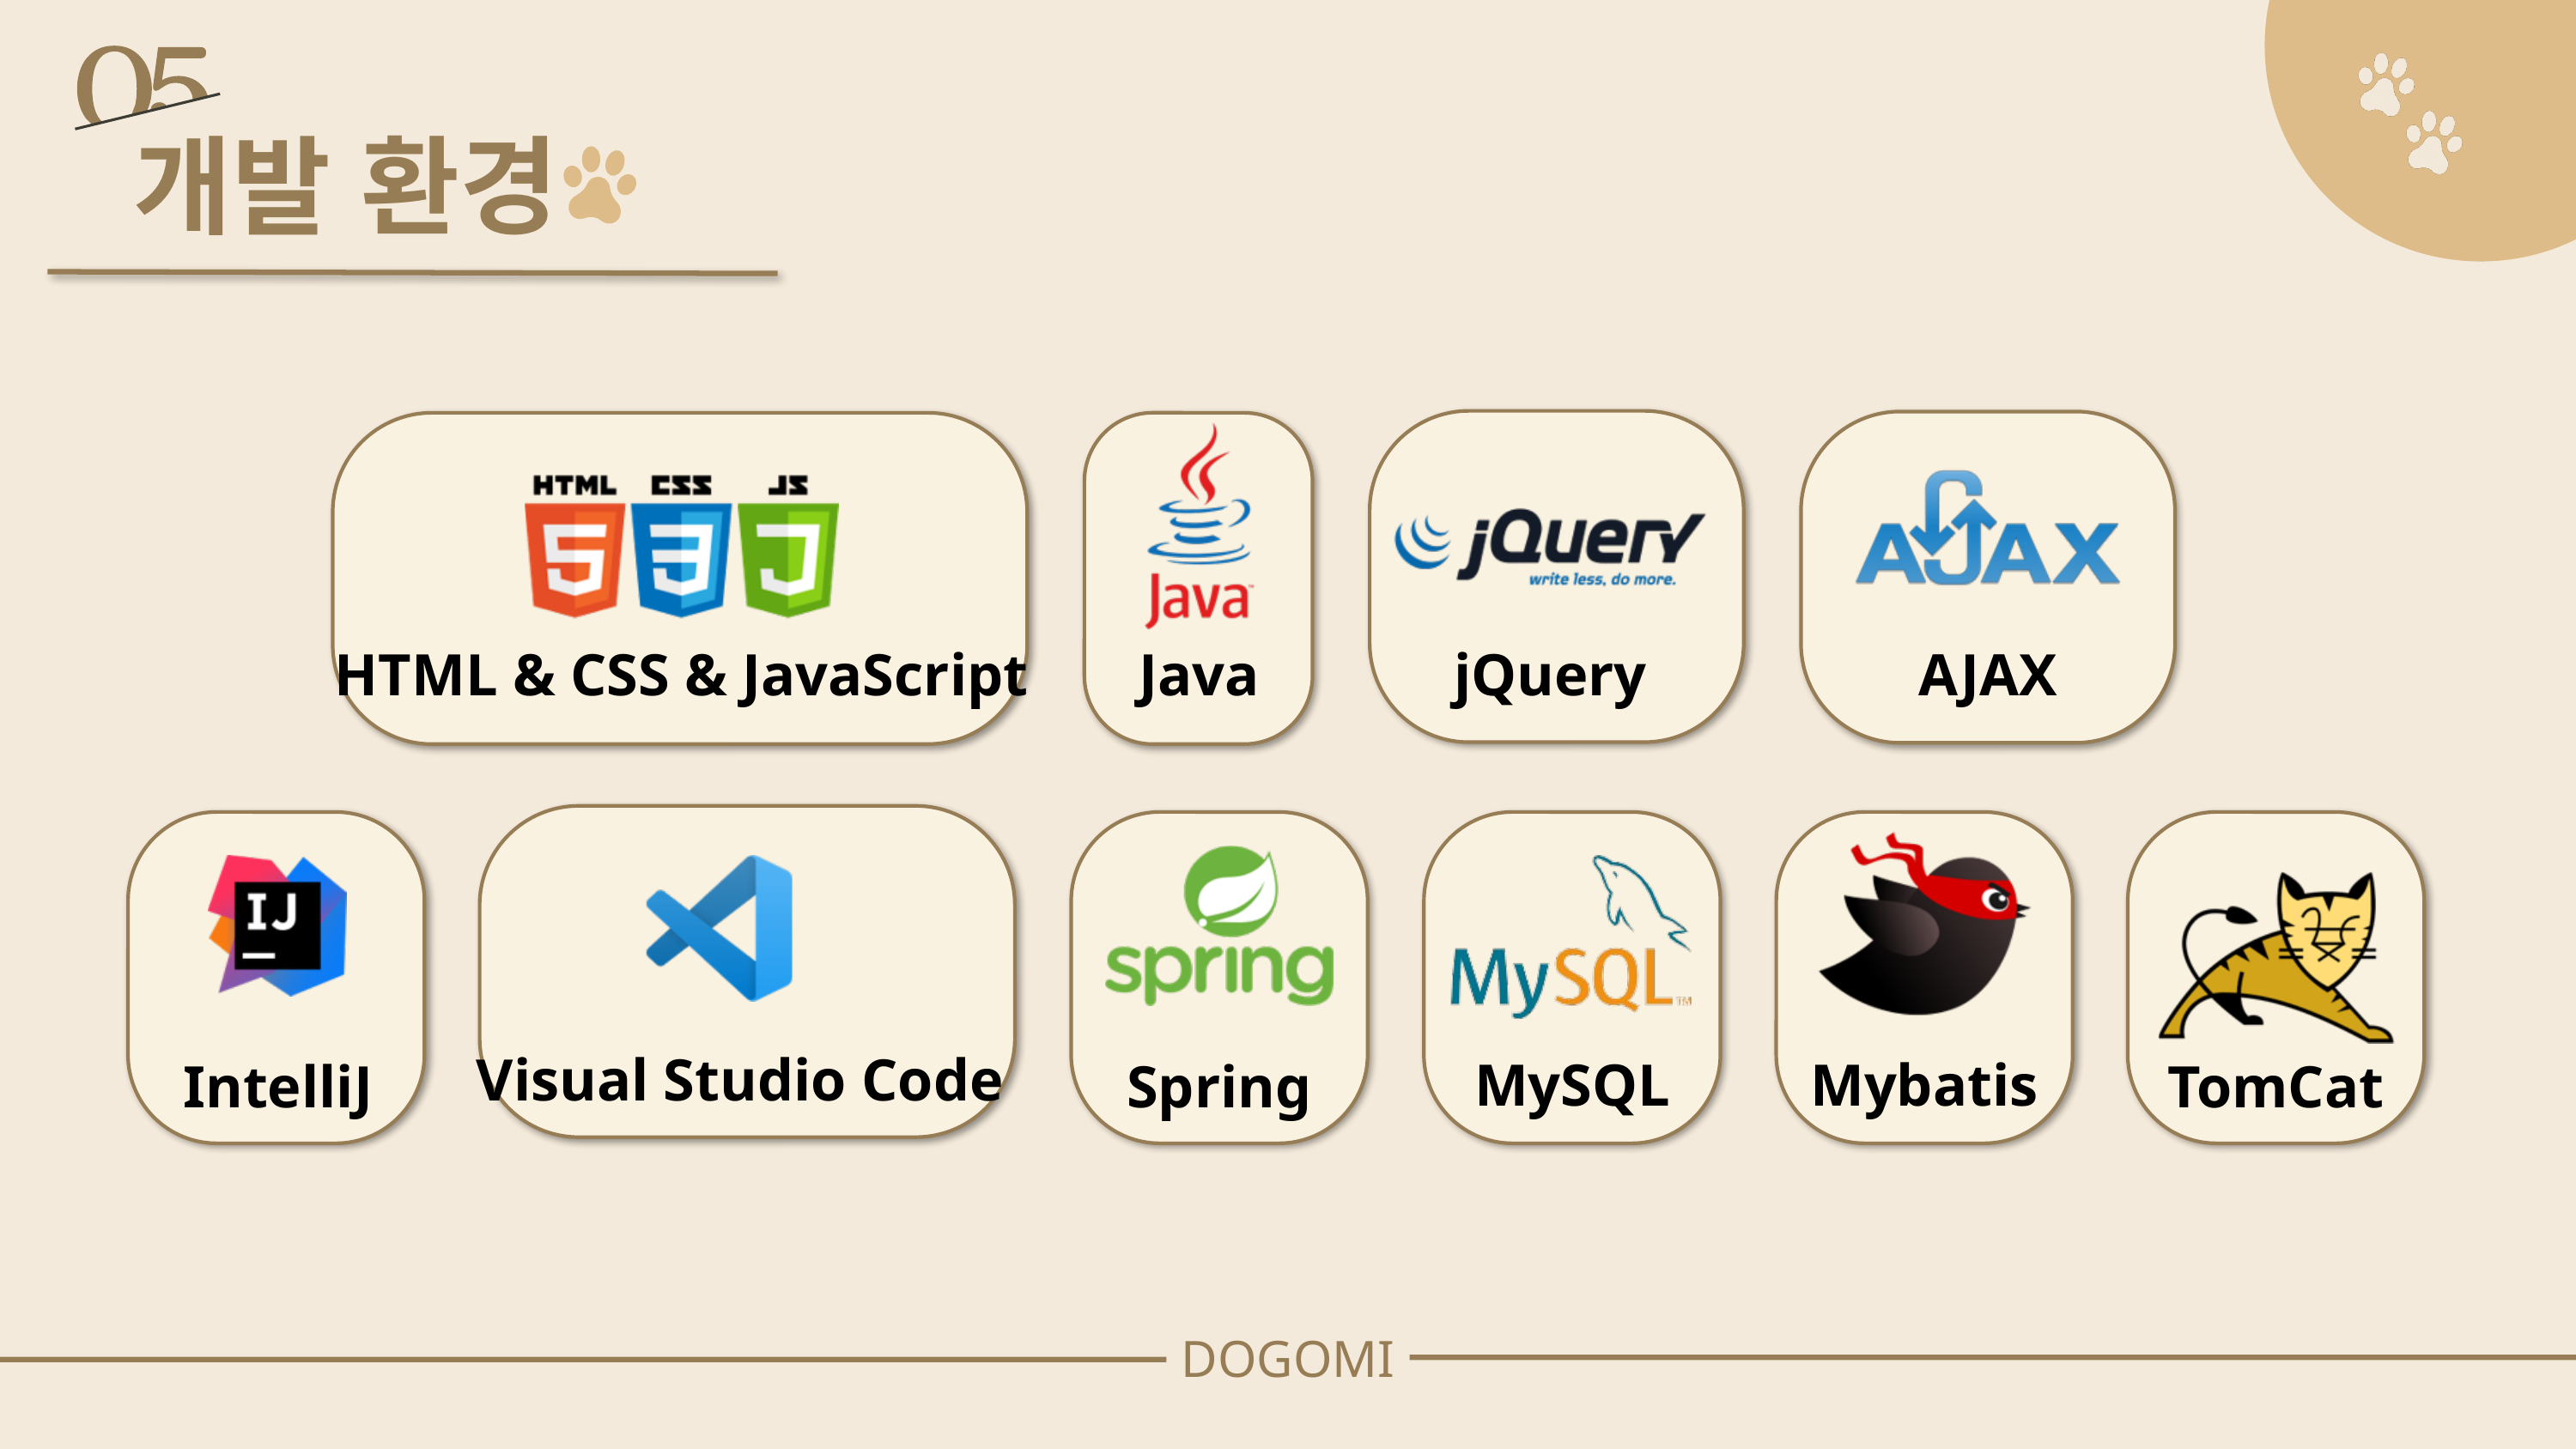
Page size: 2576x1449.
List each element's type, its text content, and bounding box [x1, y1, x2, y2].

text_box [563, 145, 636, 222]
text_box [2264, 0, 2576, 262]
text_box [1799, 409, 2178, 745]
text_box 개발 환경 [120, 112, 572, 254]
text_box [495, 854, 987, 1121]
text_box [1848, 459, 2128, 715]
picture [2343, 47, 2474, 178]
text_box [331, 410, 1012, 685]
text_box [1818, 1132, 2031, 1145]
text_box [1388, 409, 1746, 703]
text_box [1099, 722, 1297, 746]
text_box [1464, 1131, 1680, 1145]
text_box [531, 1127, 963, 1139]
text_box [125, 809, 427, 1145]
text_box [1069, 809, 1370, 1124]
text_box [1446, 845, 1699, 1125]
text_box [2125, 809, 2427, 1119]
text_box [1120, 410, 1277, 419]
text_box DOGOMI [1169, 1337, 1407, 1387]
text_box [1016, 421, 1383, 715]
text_box [1422, 809, 1722, 1112]
text_box [344, 677, 350, 705]
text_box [355, 455, 1009, 715]
text_box [1113, 1132, 1326, 1145]
text_box [990, 1100, 995, 1106]
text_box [75, 45, 221, 130]
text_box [2157, 871, 2395, 1127]
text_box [179, 854, 377, 1127]
text_box [2171, 1133, 2381, 1145]
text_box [1104, 845, 1334, 1127]
text_box [1774, 835, 1802, 1120]
text_box [477, 803, 1018, 1096]
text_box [1380, 453, 1722, 715]
text_box [2047, 835, 2075, 1120]
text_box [1807, 805, 2043, 1125]
text_box [1406, 722, 1708, 744]
text_box [368, 723, 993, 746]
